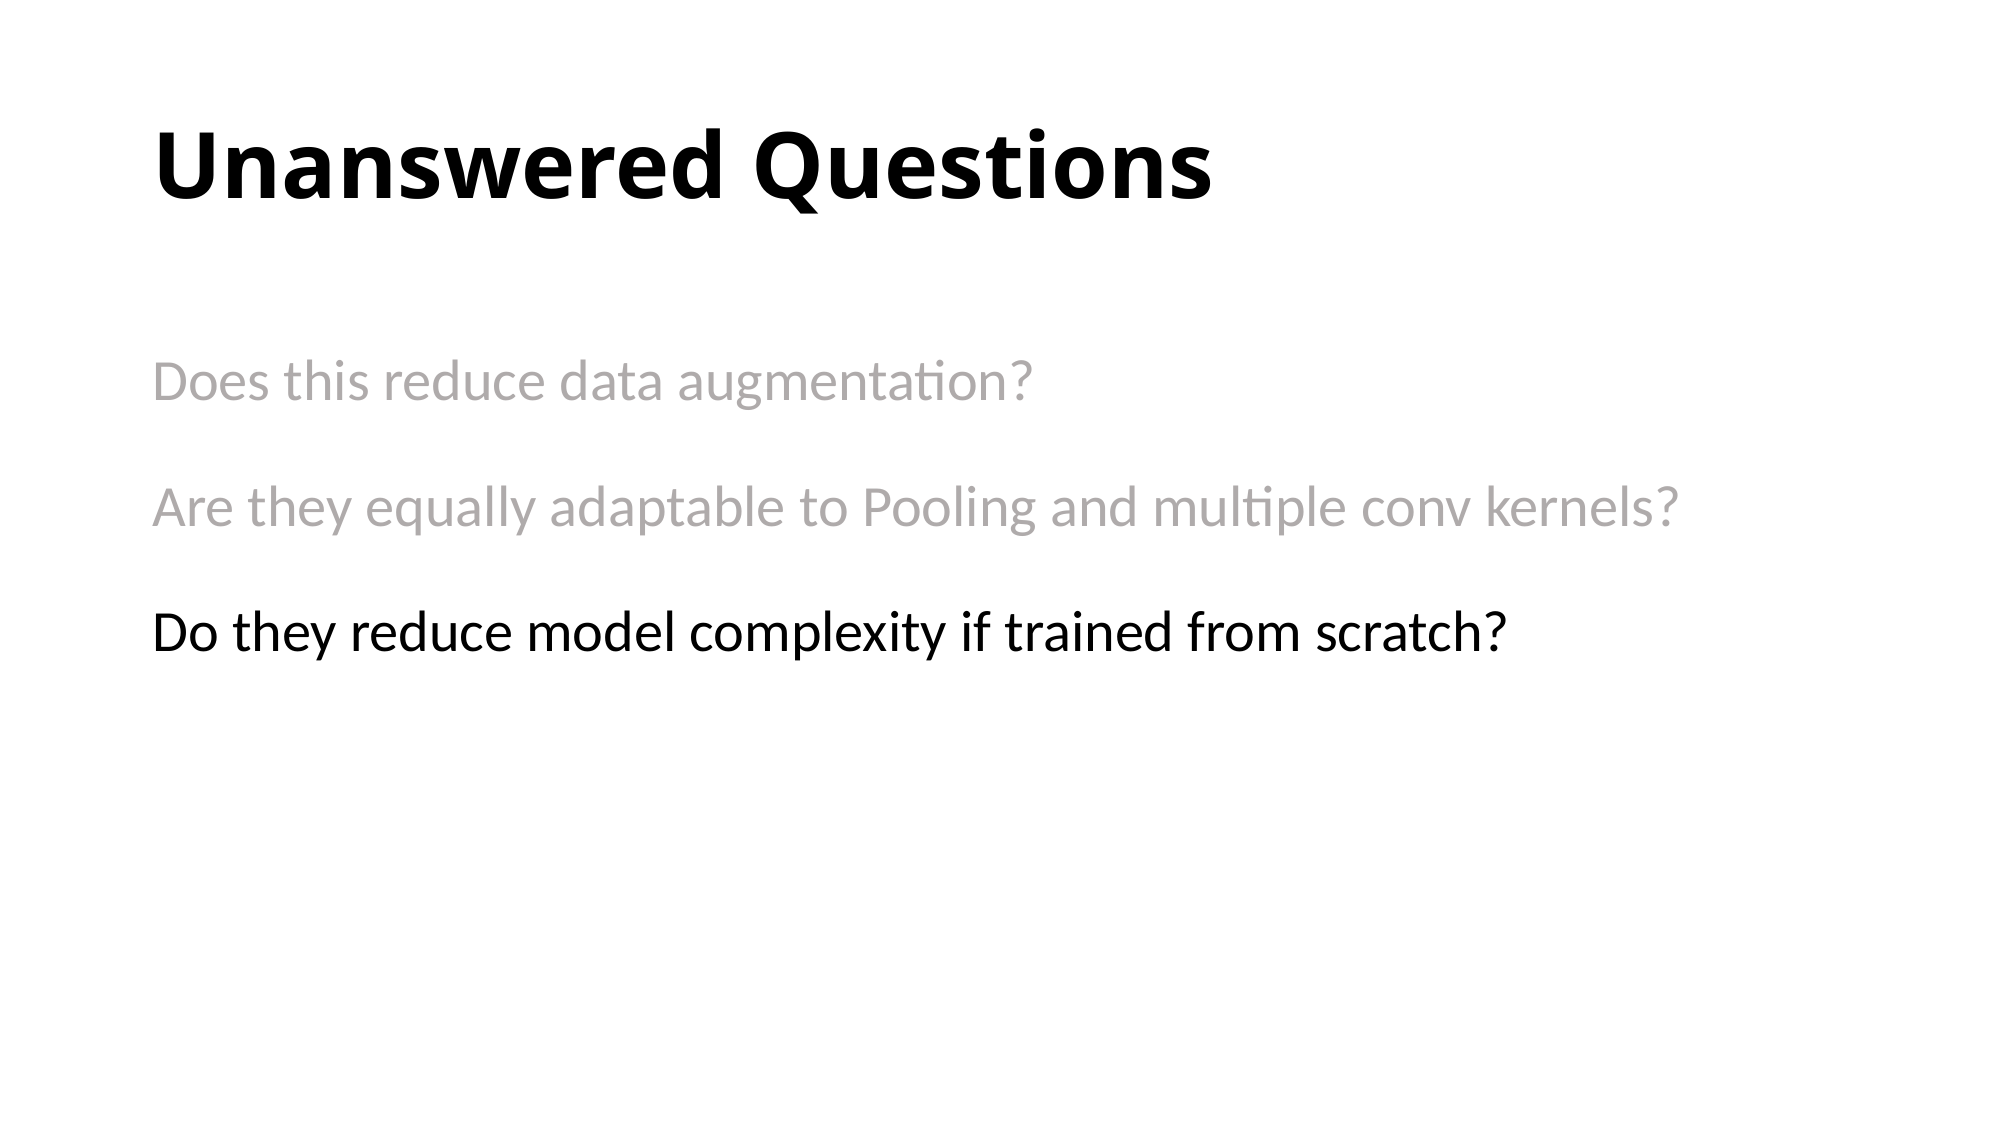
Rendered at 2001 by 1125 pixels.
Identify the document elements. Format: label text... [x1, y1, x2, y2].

title Unanswered Questions [137, 59, 1863, 278]
list Does this reduce data augmentation? Are they equally adaptable to Pooling and multiple conv kernels? Do they reduce model complexity if trained from scratch? [137, 299, 1863, 1014]
